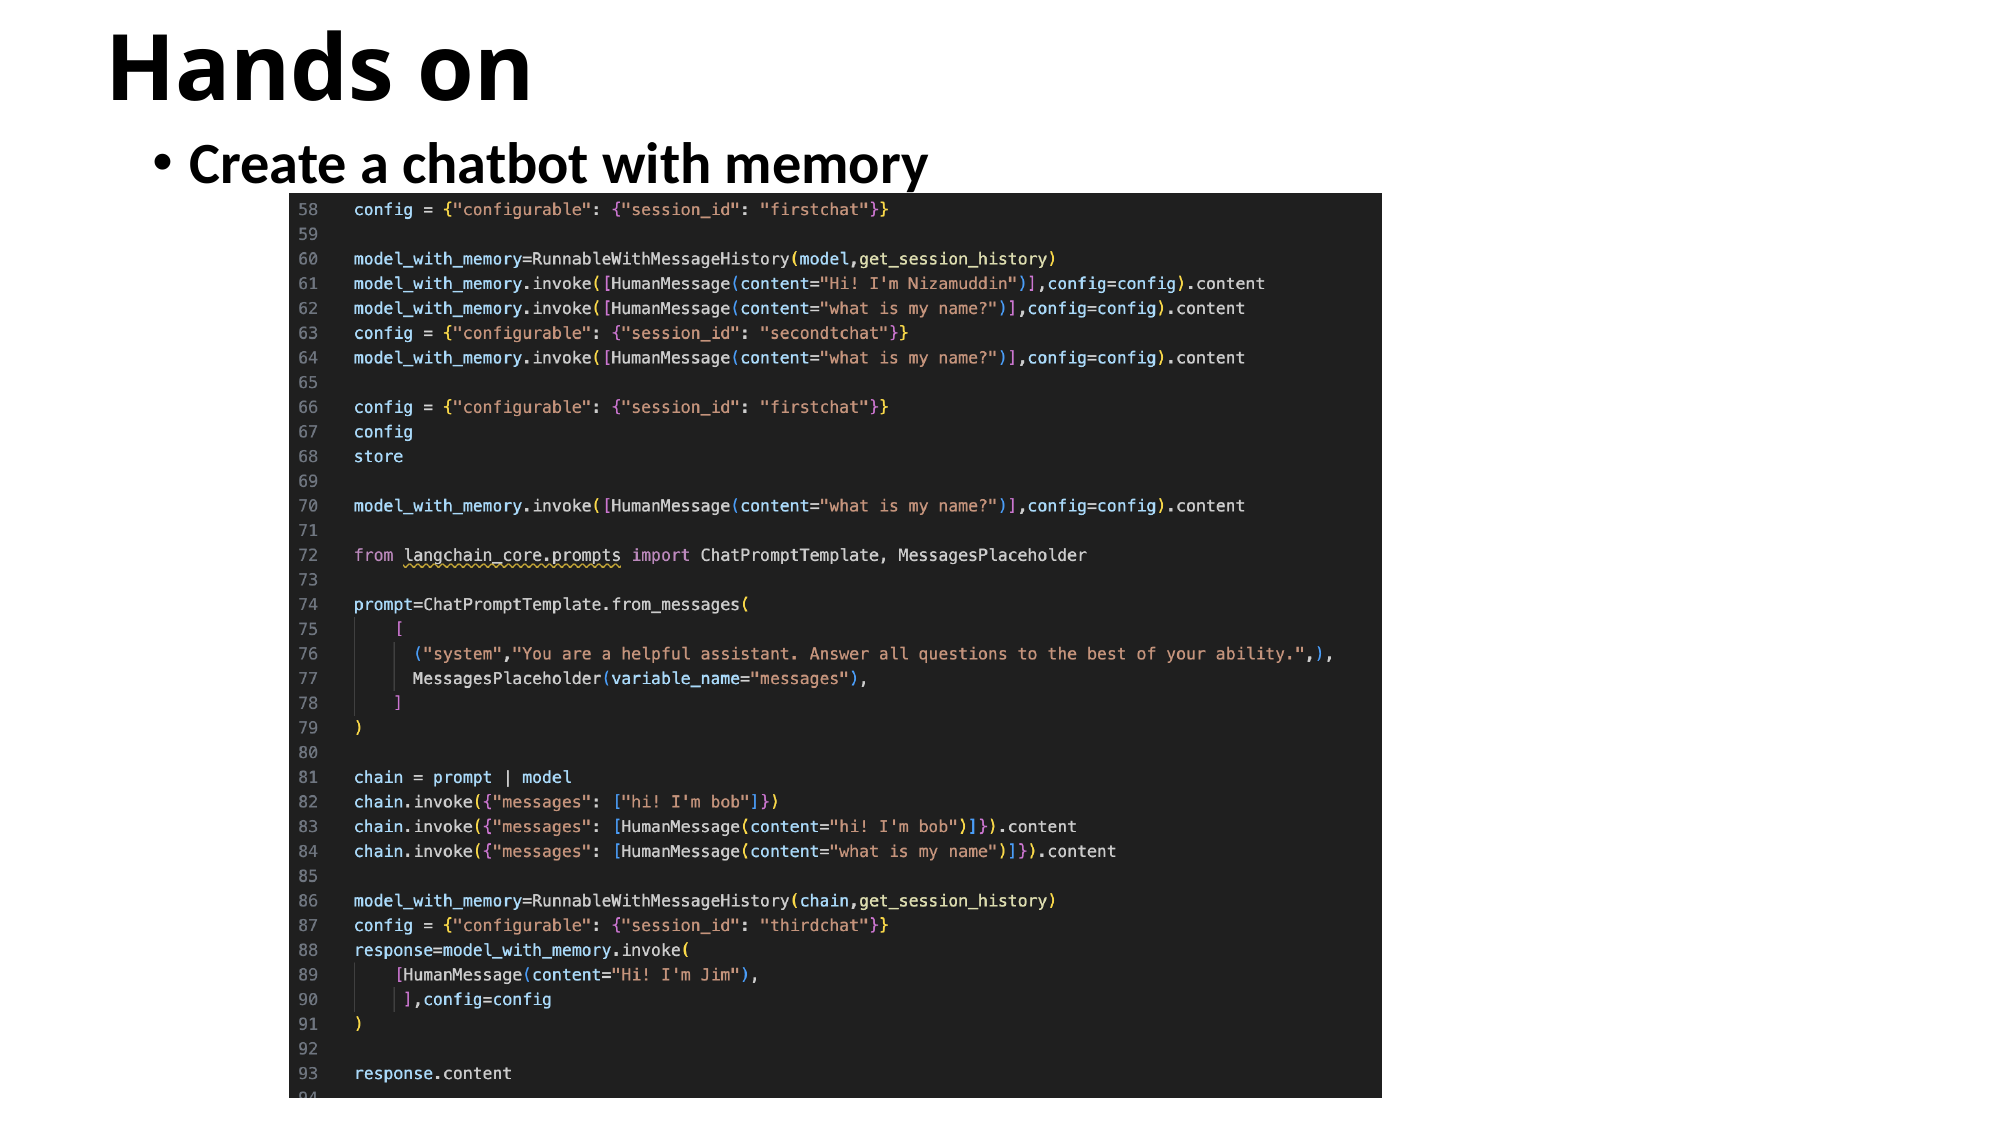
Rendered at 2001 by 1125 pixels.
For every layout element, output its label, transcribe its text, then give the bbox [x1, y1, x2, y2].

title Hands on [89, 0, 1815, 180]
picture [289, 193, 1382, 1098]
list Create a chatbot with memory [137, 125, 1863, 840]
